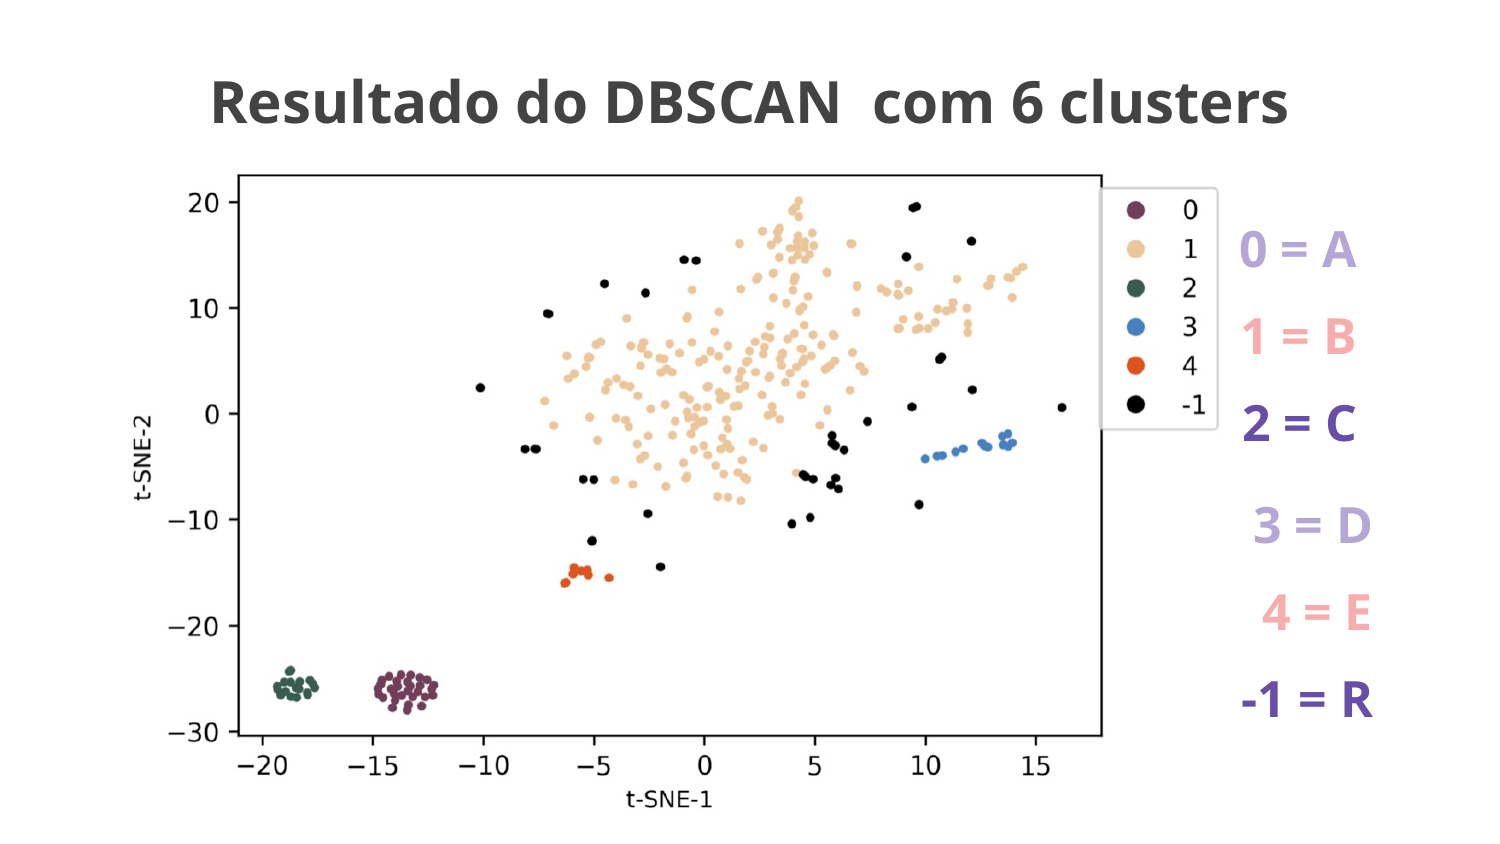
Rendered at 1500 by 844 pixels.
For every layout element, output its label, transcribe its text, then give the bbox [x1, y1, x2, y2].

text_box -1 = R [1226, 662, 1389, 733]
text_box 2 = C [1226, 385, 1372, 457]
text_box 4 = E [1226, 575, 1389, 646]
title Resultado do DBSCAN com 6 clusters [29, 50, 1471, 145]
text_box 3 = D [1226, 488, 1389, 560]
text_box 1 = B [1226, 298, 1372, 370]
picture [129, 169, 1222, 811]
text_box 0 = A [1226, 212, 1372, 283]
